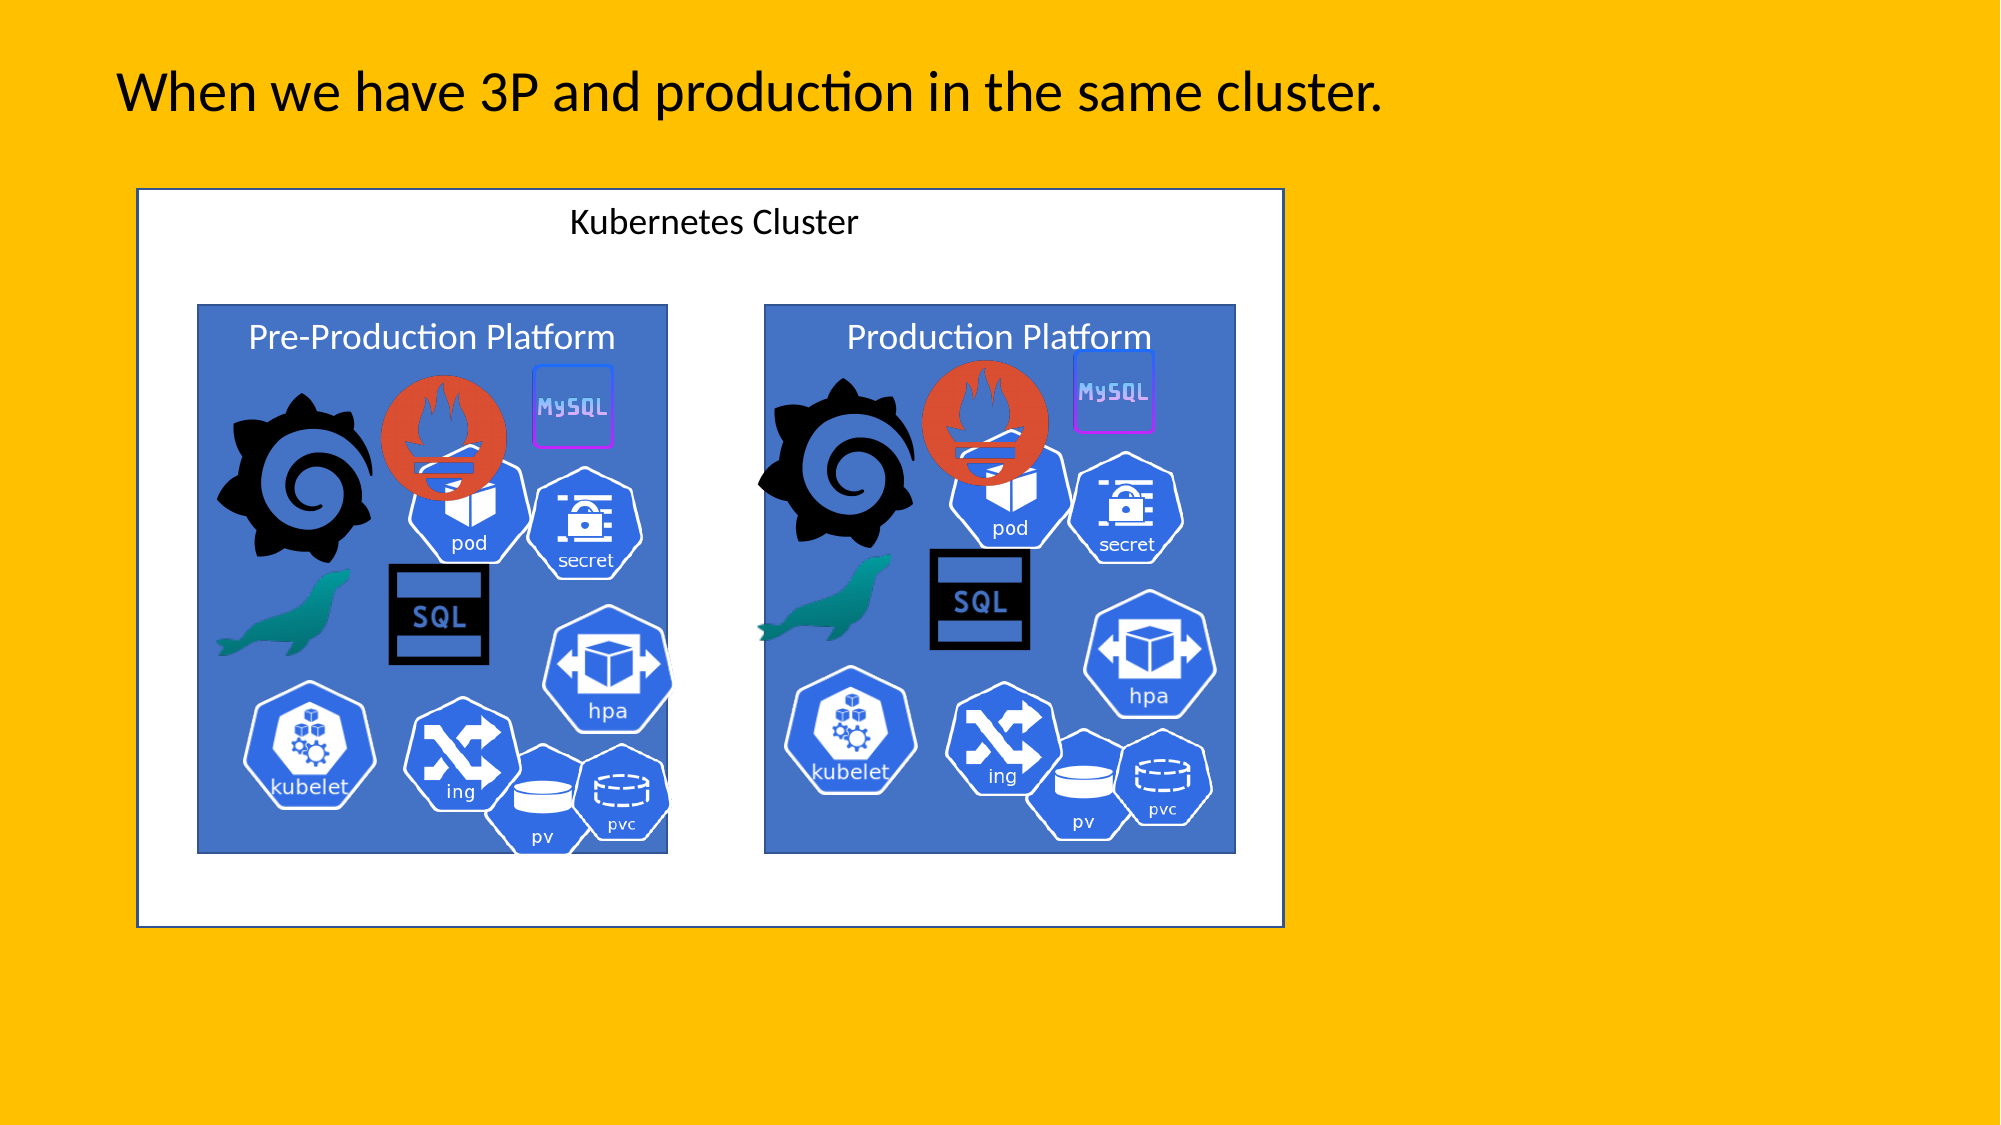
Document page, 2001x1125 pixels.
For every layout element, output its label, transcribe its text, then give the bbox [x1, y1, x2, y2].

picture [1083, 589, 1217, 719]
list When we have 3P and production in the same cluster. [101, 53, 1863, 1014]
picture [944, 681, 1213, 841]
text_box Production Platform [764, 304, 1236, 854]
picture [542, 604, 676, 734]
picture [403, 696, 672, 856]
picture [210, 349, 643, 810]
text_box Pre-Production Platform [197, 304, 668, 854]
picture [751, 334, 1184, 795]
